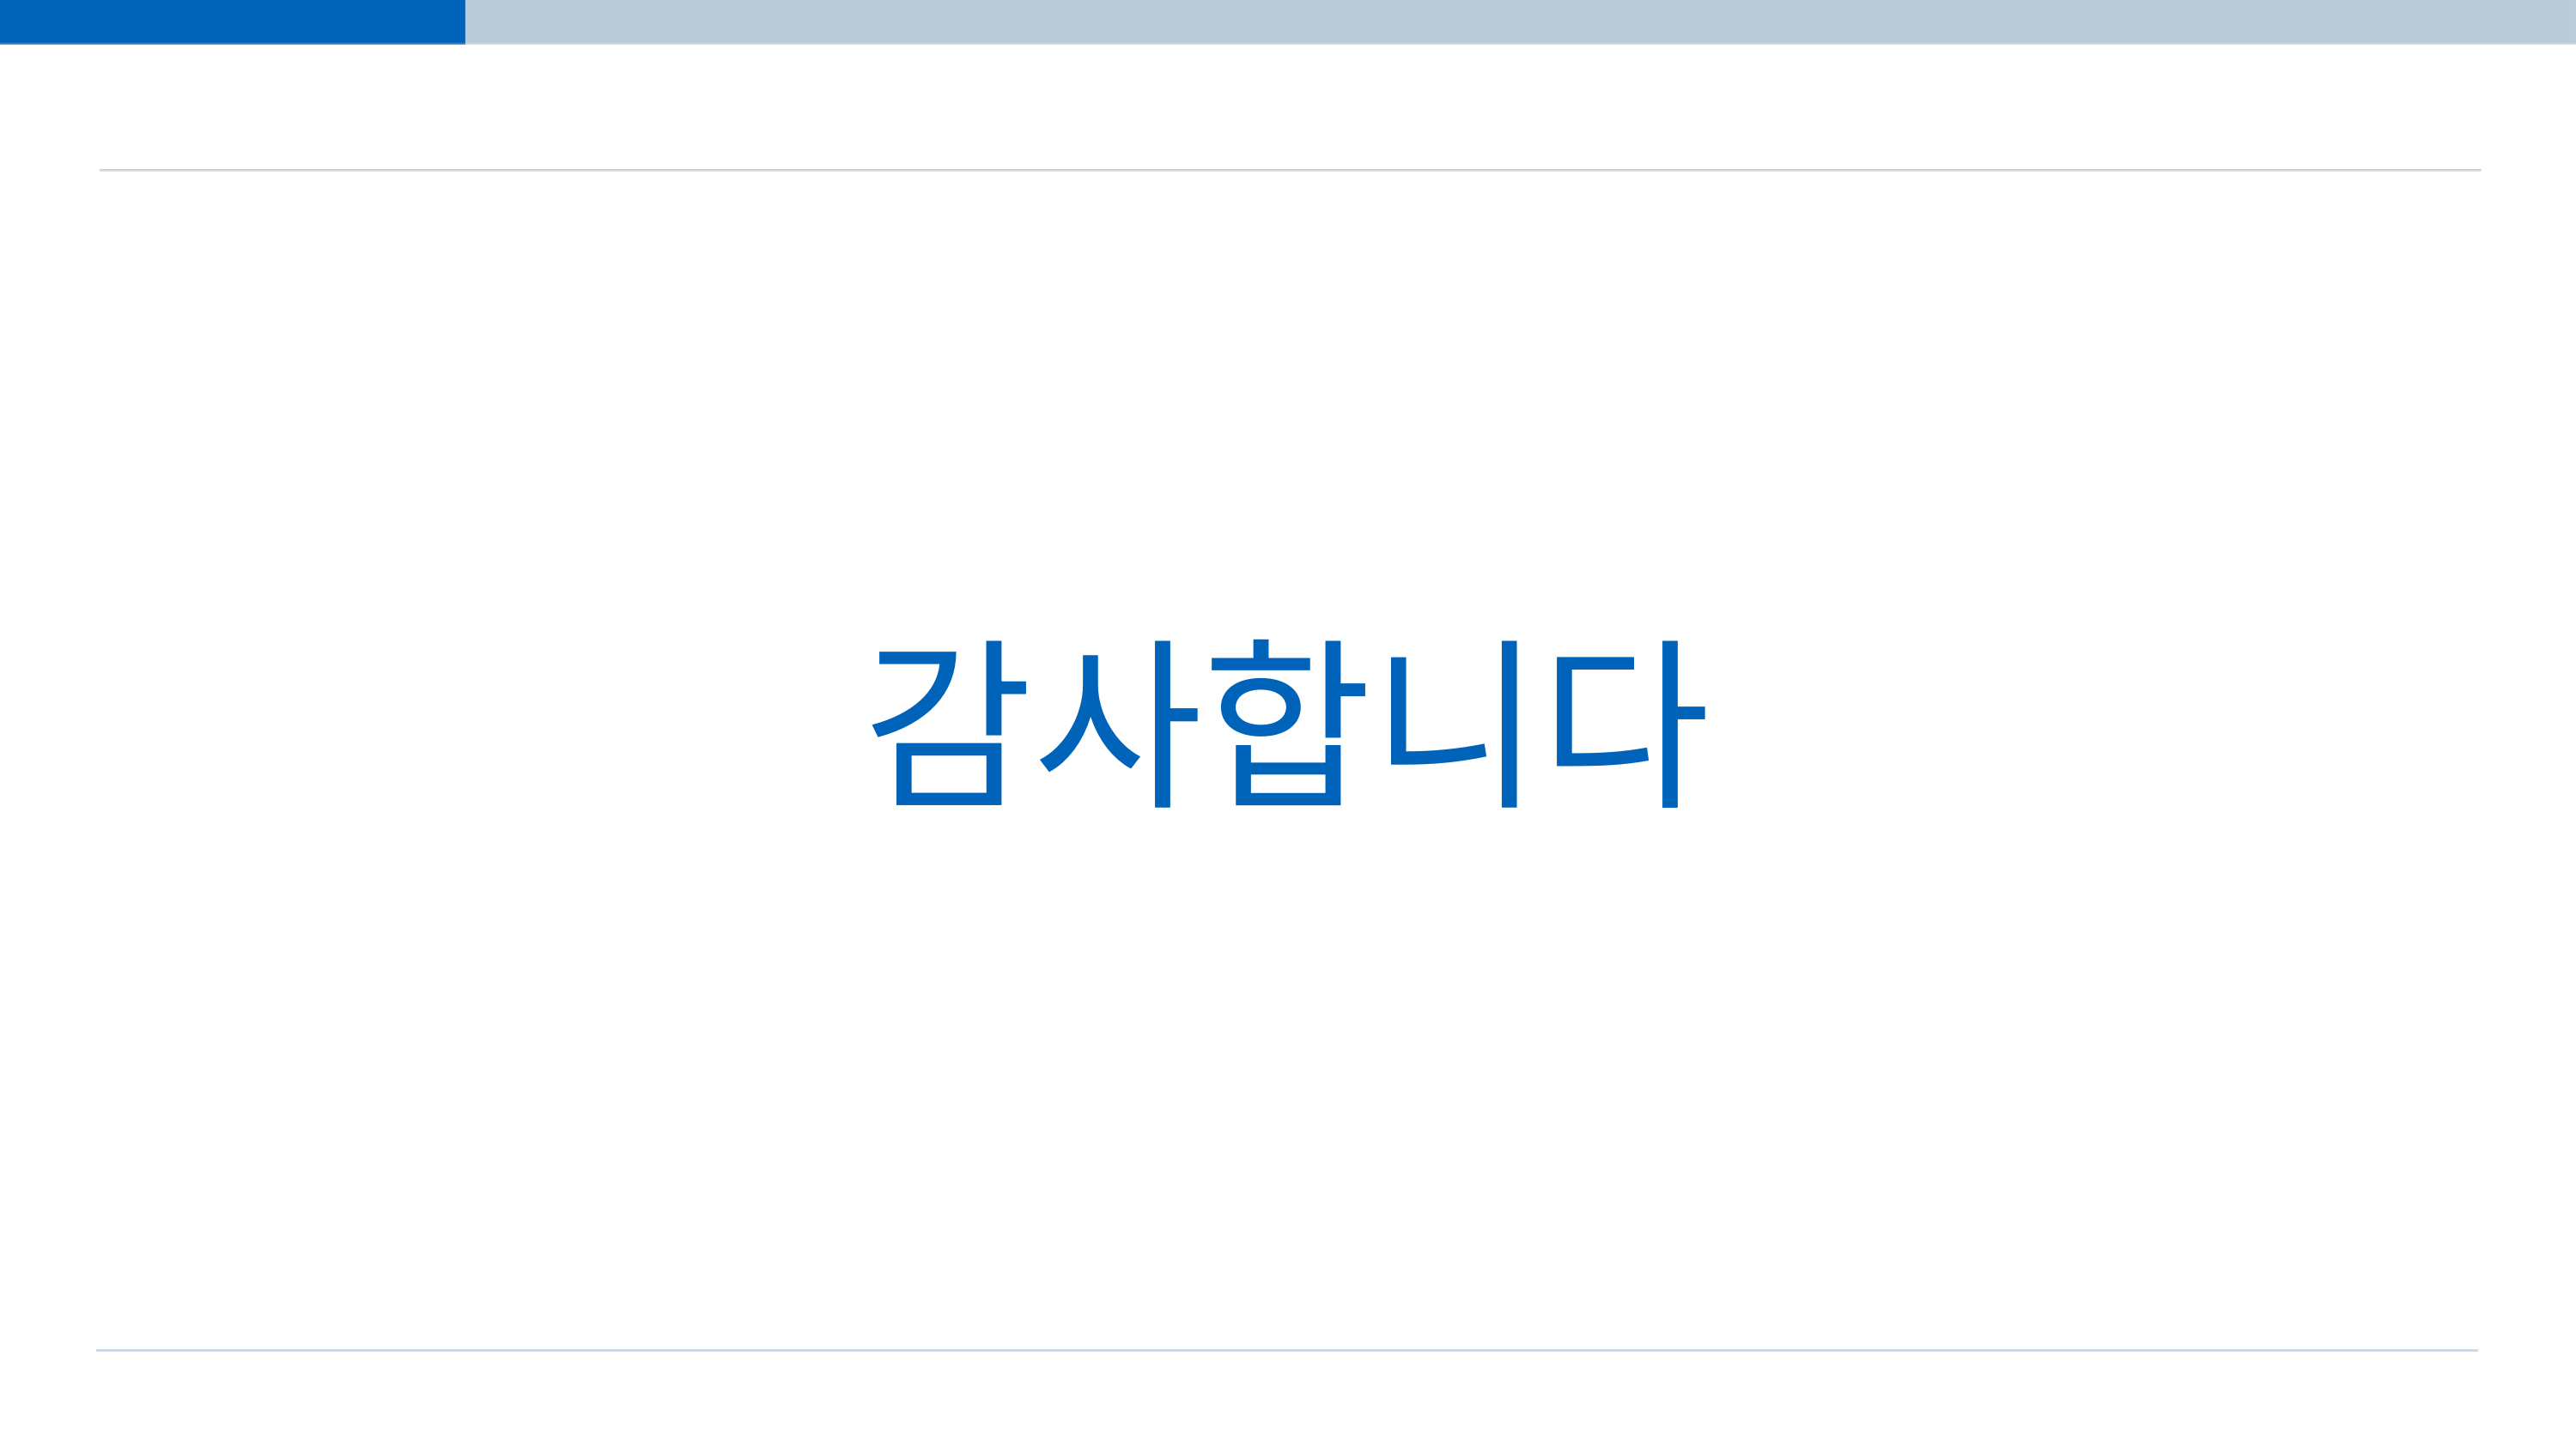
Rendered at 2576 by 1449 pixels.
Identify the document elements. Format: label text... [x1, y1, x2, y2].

picture [100, 169, 2482, 173]
picture [96, 1349, 2478, 1353]
text_box 감사합니다 [350, 598, 2224, 857]
picture [0, 0, 2576, 45]
